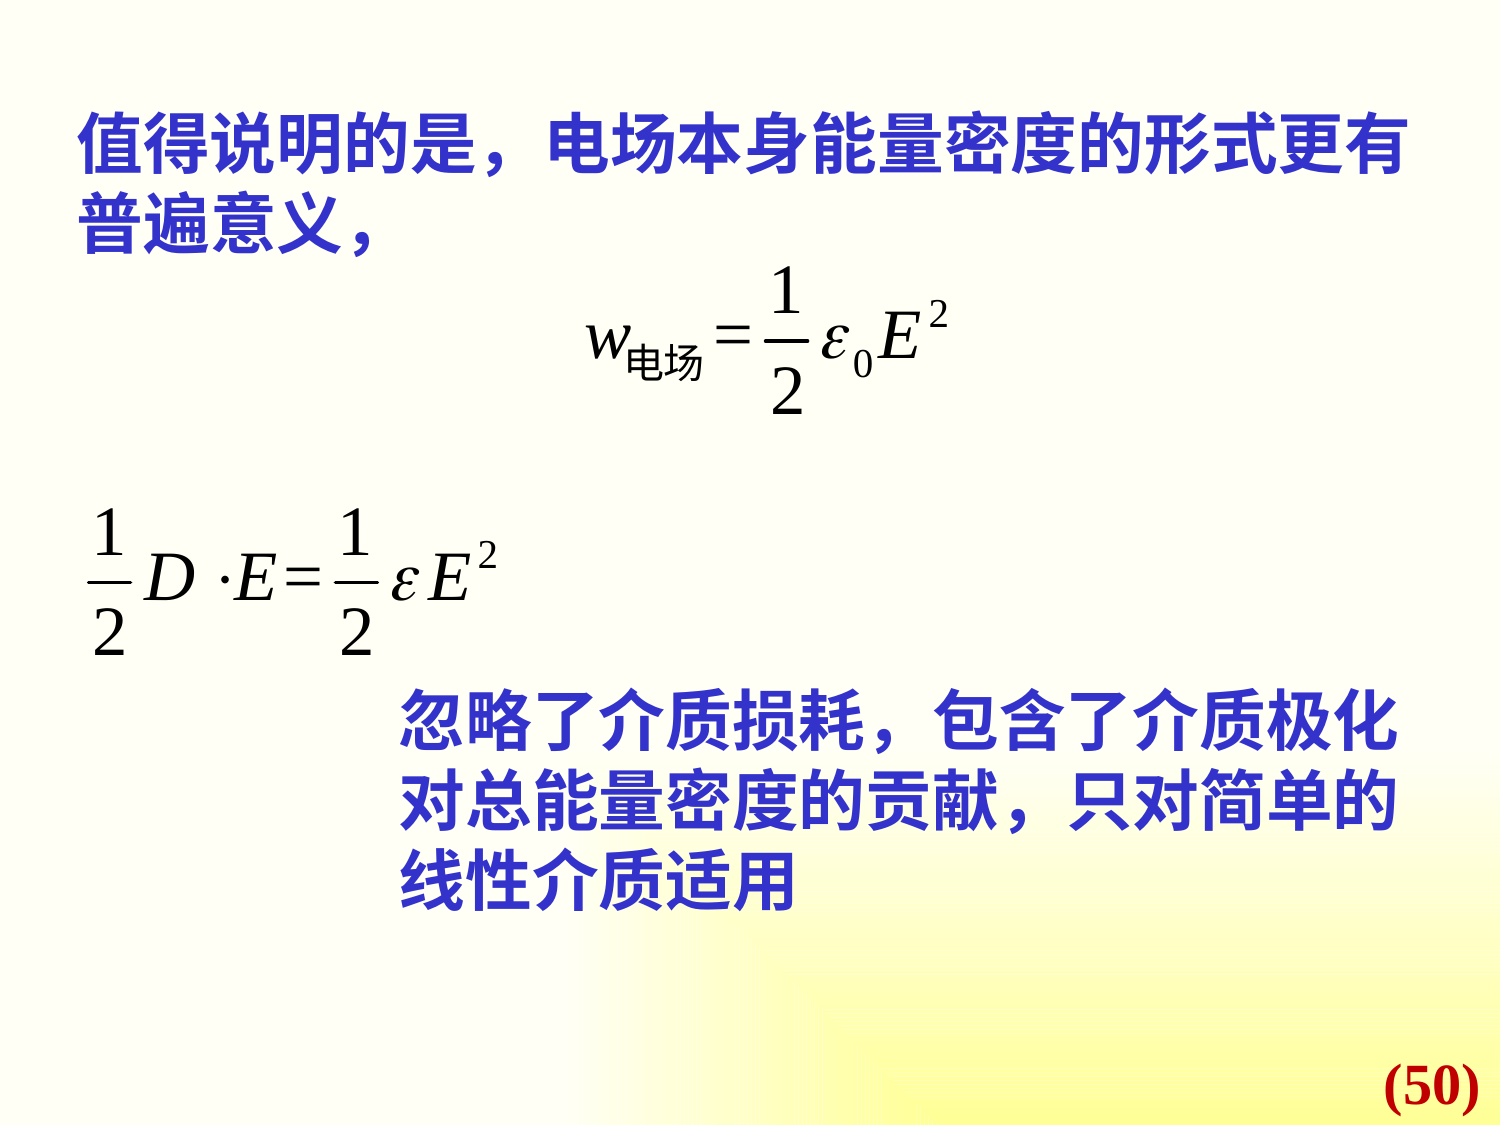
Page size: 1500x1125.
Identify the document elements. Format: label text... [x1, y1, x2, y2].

text_box (50) [1369, 1039, 1497, 1124]
text_box 忽略了介质损耗，包含了介质极化对总能量密度的贡献，只对简单的线性介质适用 [383, 671, 1477, 926]
text_box 值得说明的是，电场本身能量密度的形式更有 普遍意义， [61, 94, 1474, 430]
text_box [76, 487, 514, 672]
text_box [572, 246, 963, 430]
